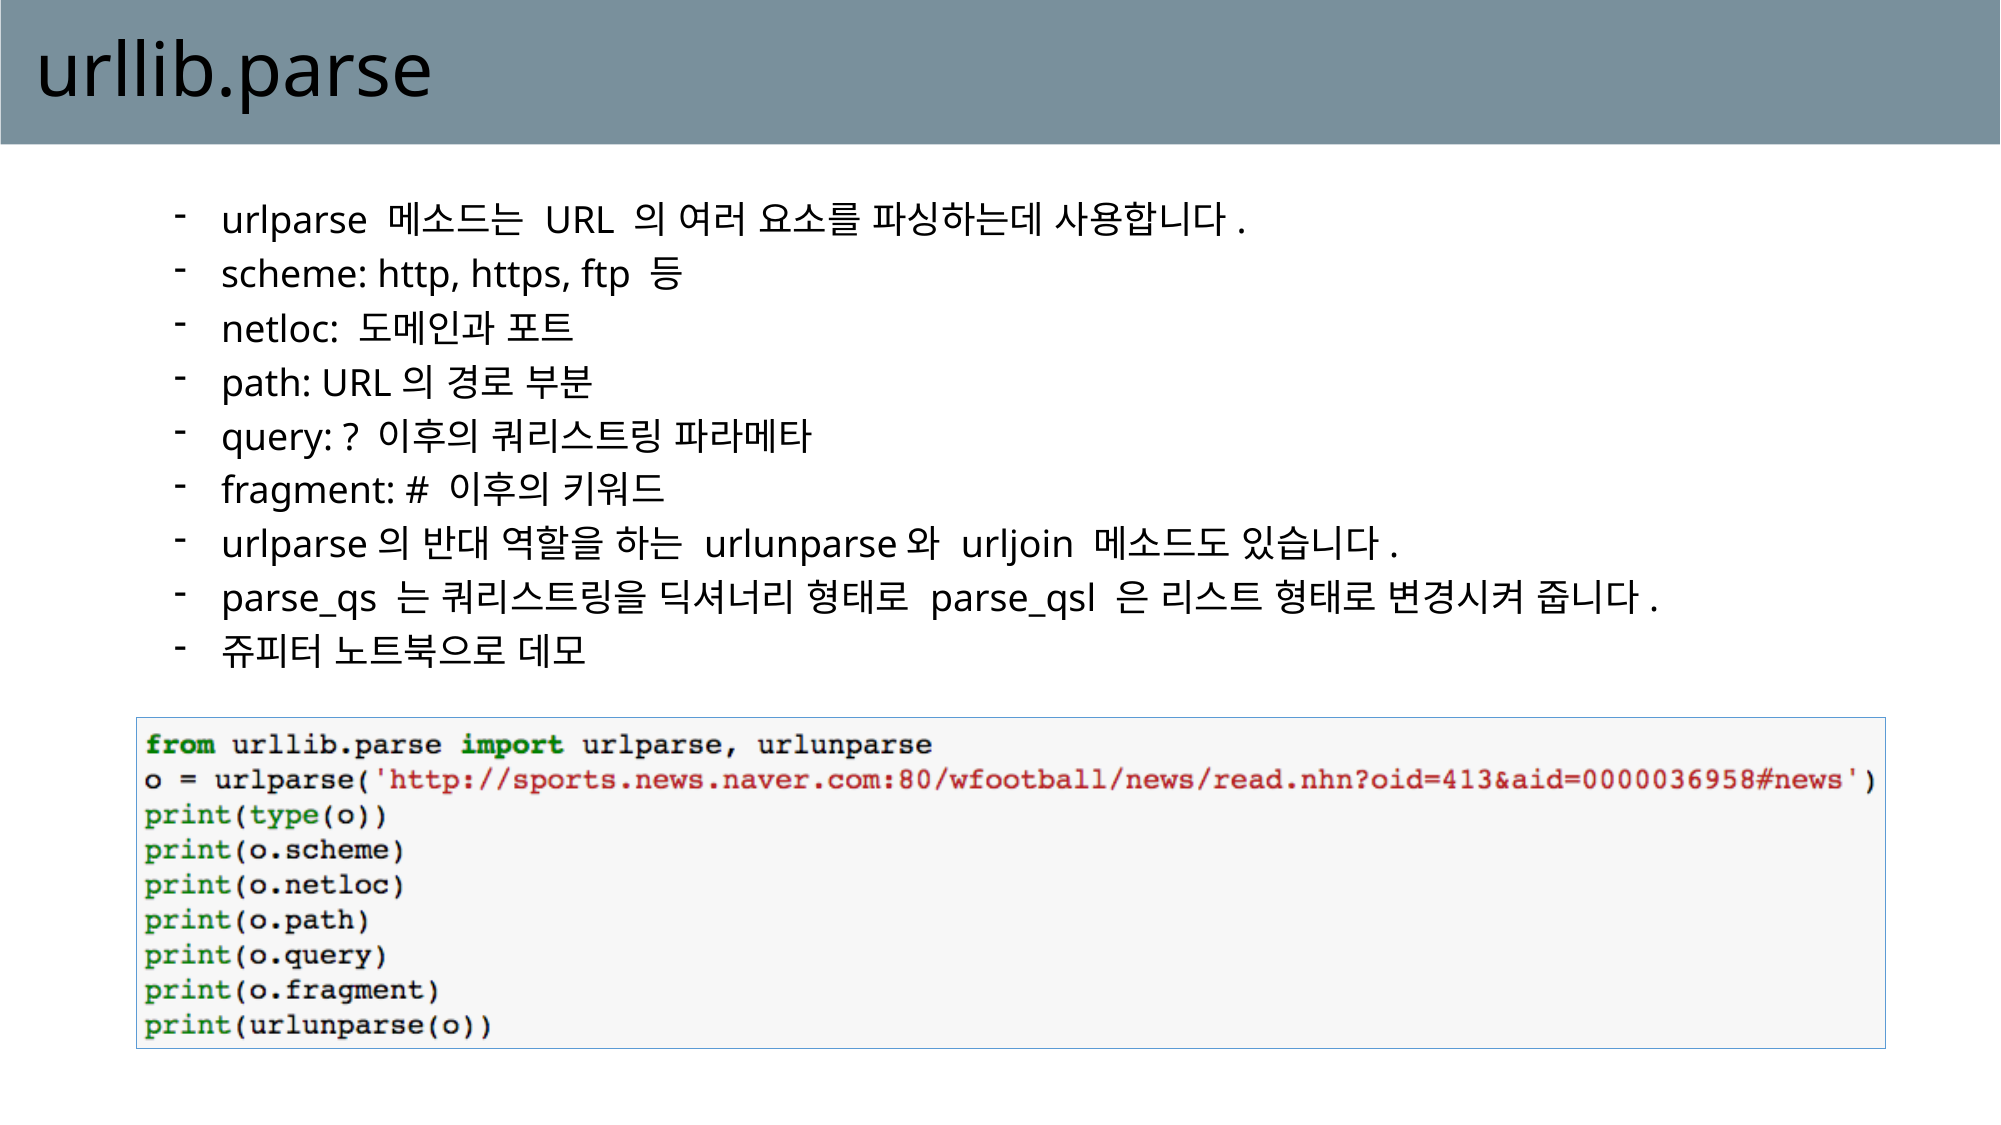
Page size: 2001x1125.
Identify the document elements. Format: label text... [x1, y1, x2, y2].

text_box urlparse 메소드는 URL 의 여러 요소를 파싱하는데 사용합니다. scheme: http, https, ftp 등 netloc: 도메인과 포트 path: URL의 경로 부분 query: ? 이후의 쿼리스트링 파라메타 fragment: # 이후의 키워드 urlparse의 반대 역할을 하는 urlunparse와 urljoin 메소드도 있습니다. parse_qs 는 쿼리스트링을 딕셔너리 형태로 parse_qsl 은 리스트 형태로 변경시켜 줍니다. 쥬피터 노트북으로 데모 [159, 180, 1749, 681]
picture [136, 717, 1886, 1049]
title urllib.parse [0, 0, 2000, 145]
